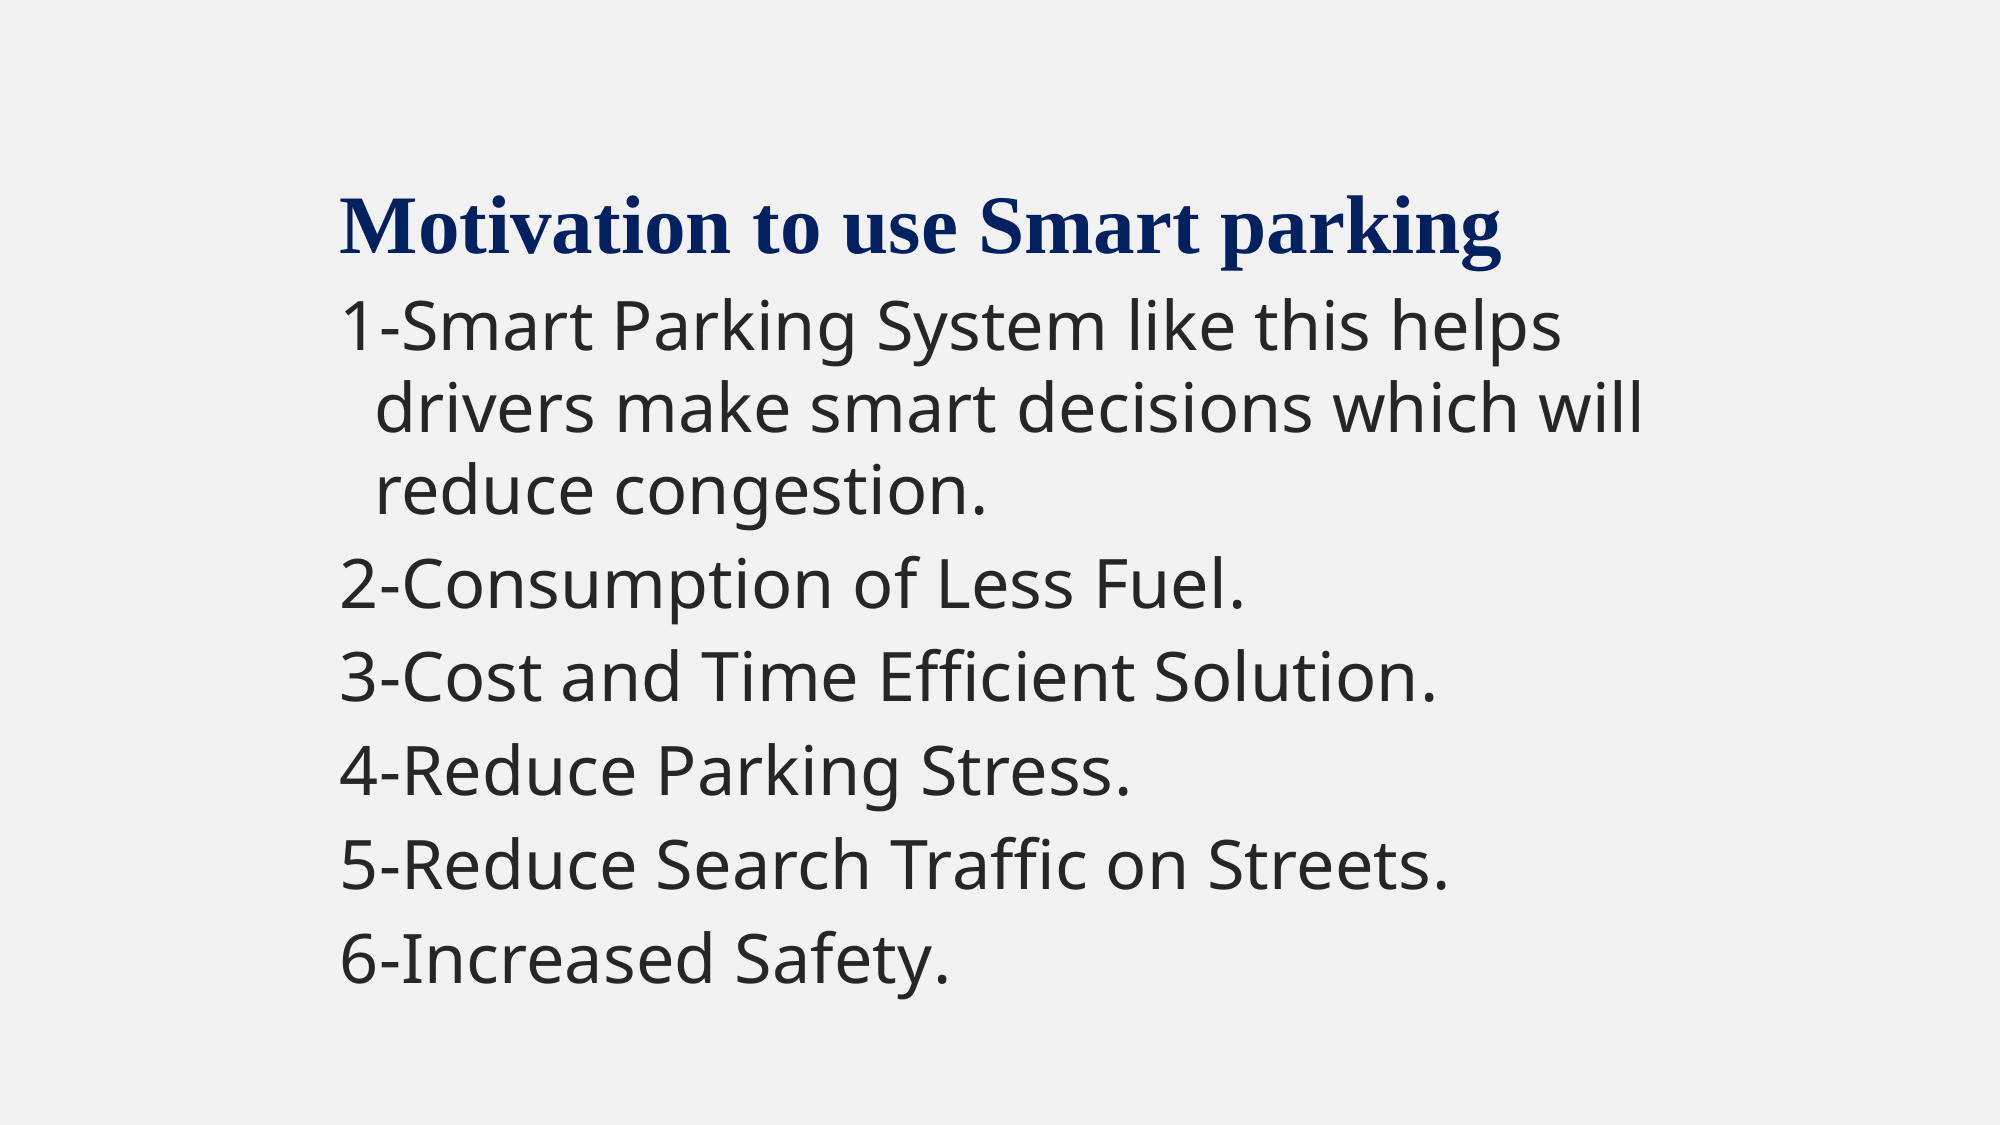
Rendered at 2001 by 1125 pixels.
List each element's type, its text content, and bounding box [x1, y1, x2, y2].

list Motivation to use Smart parking 1-Smart Parking System like this helps drivers make smart decisions which will reduce congestion. 2-Consumption of Less Fuel. 3-Cost and Time Efficient Solution. 4-Reduce Parking Stress. 5-Reduce Search Traffic on Streets. 6-Increased Safety. [324, 78, 1675, 1005]
